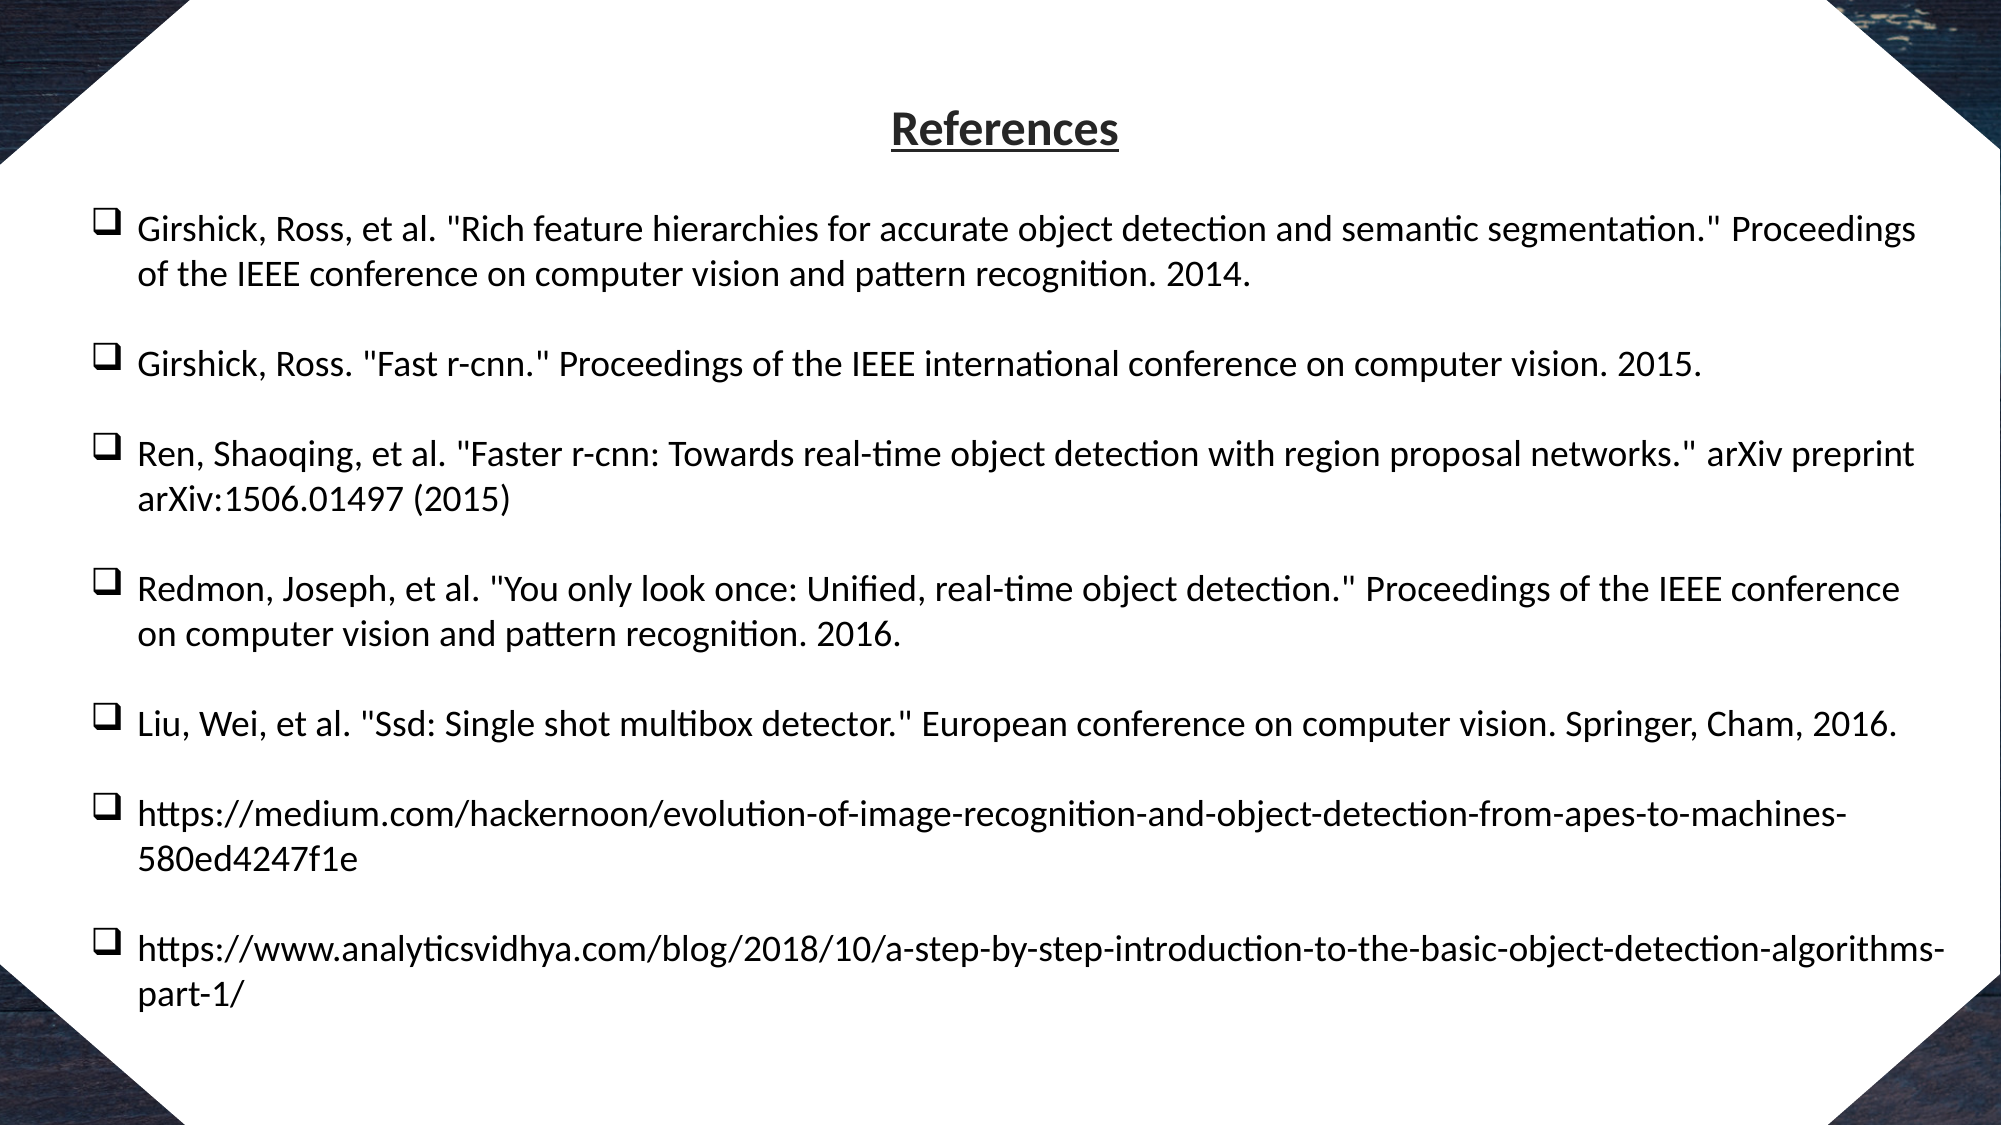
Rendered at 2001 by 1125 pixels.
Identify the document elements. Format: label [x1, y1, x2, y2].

text_box [0, 0, 2000, 1125]
